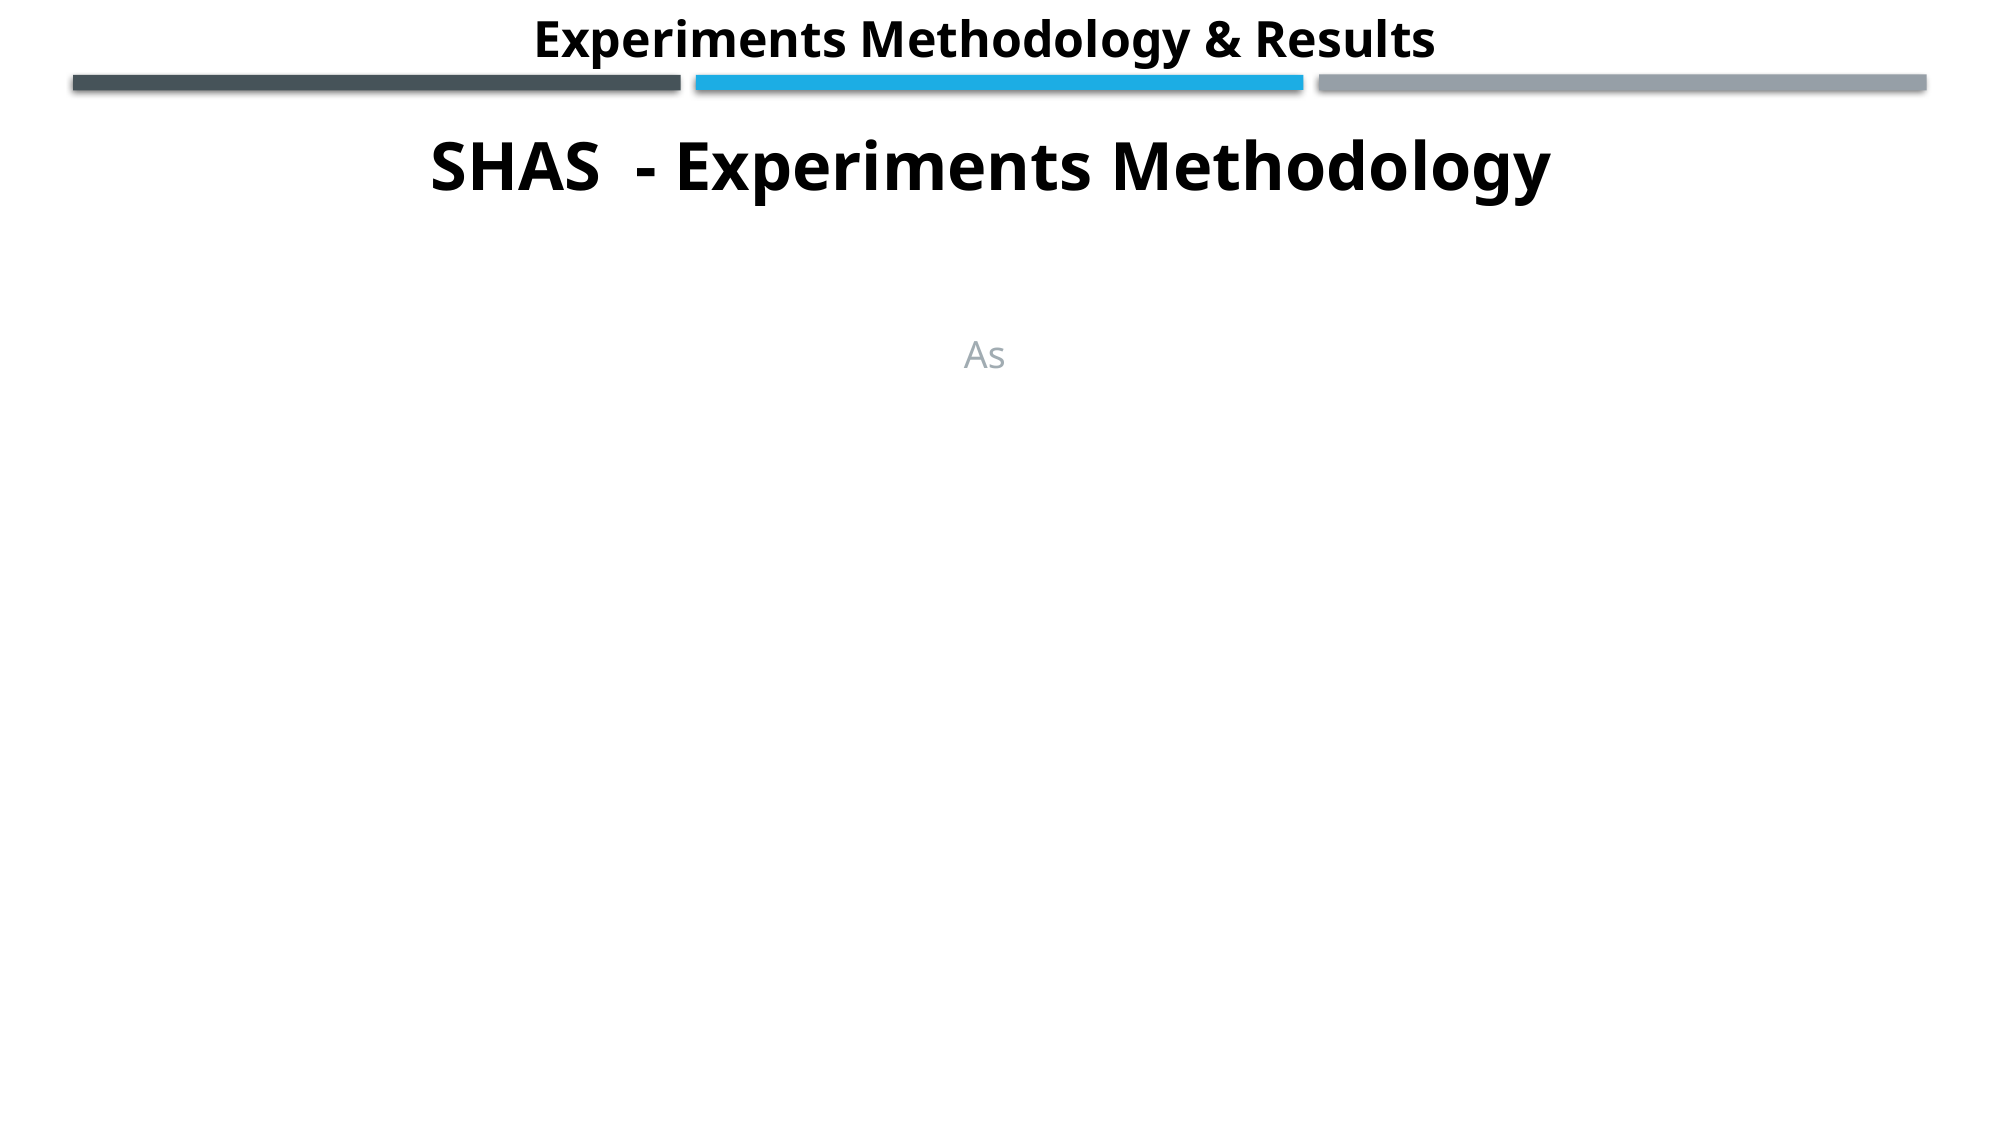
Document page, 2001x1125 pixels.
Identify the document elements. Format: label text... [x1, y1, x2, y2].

text_box Experiments Methodology & Results [80, 0, 1890, 83]
text_box As [80, 323, 1890, 986]
text_box SHAS - Experiments Methodology [95, 115, 1905, 199]
